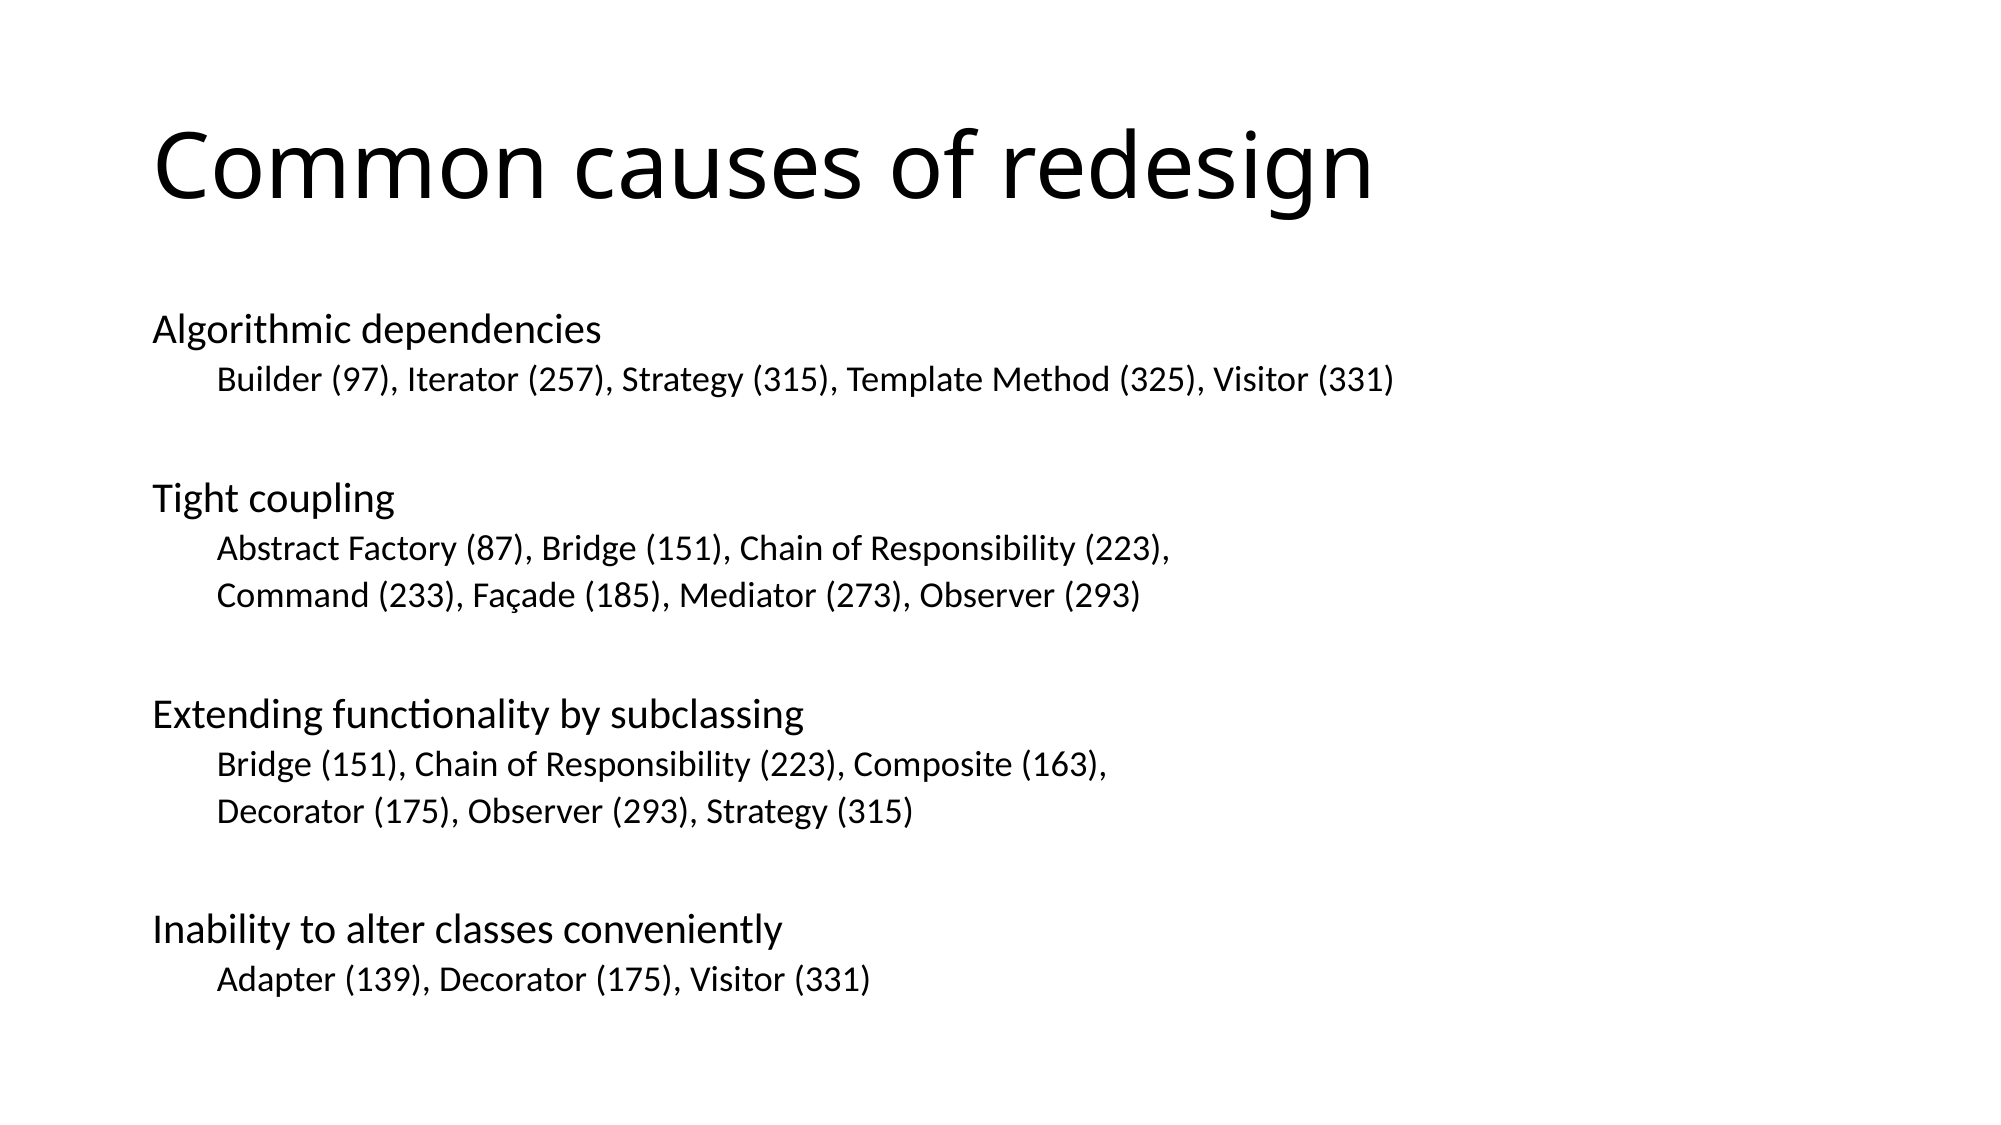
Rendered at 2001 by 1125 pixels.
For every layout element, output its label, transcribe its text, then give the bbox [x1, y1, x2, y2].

title Common causes of redesign [137, 59, 1863, 278]
list Algorithmic dependencies Builder (97), Iterator (257), Strategy (315), Template Method (325), Visitor (331) Tight coupling Abstract Factory (87), Bridge (151), Chain of Responsibility (223), Command (233), Façade (185), Mediator (273), Observer (293) Extending functionality by subclassing Bridge (151), Chain of Responsibility (223), Composite (163), Decorator (175), Observer (293), Strategy (315) Inability to alter classes conveniently Adapter (139), Decorator (175), Visitor (331) [137, 299, 1863, 1014]
